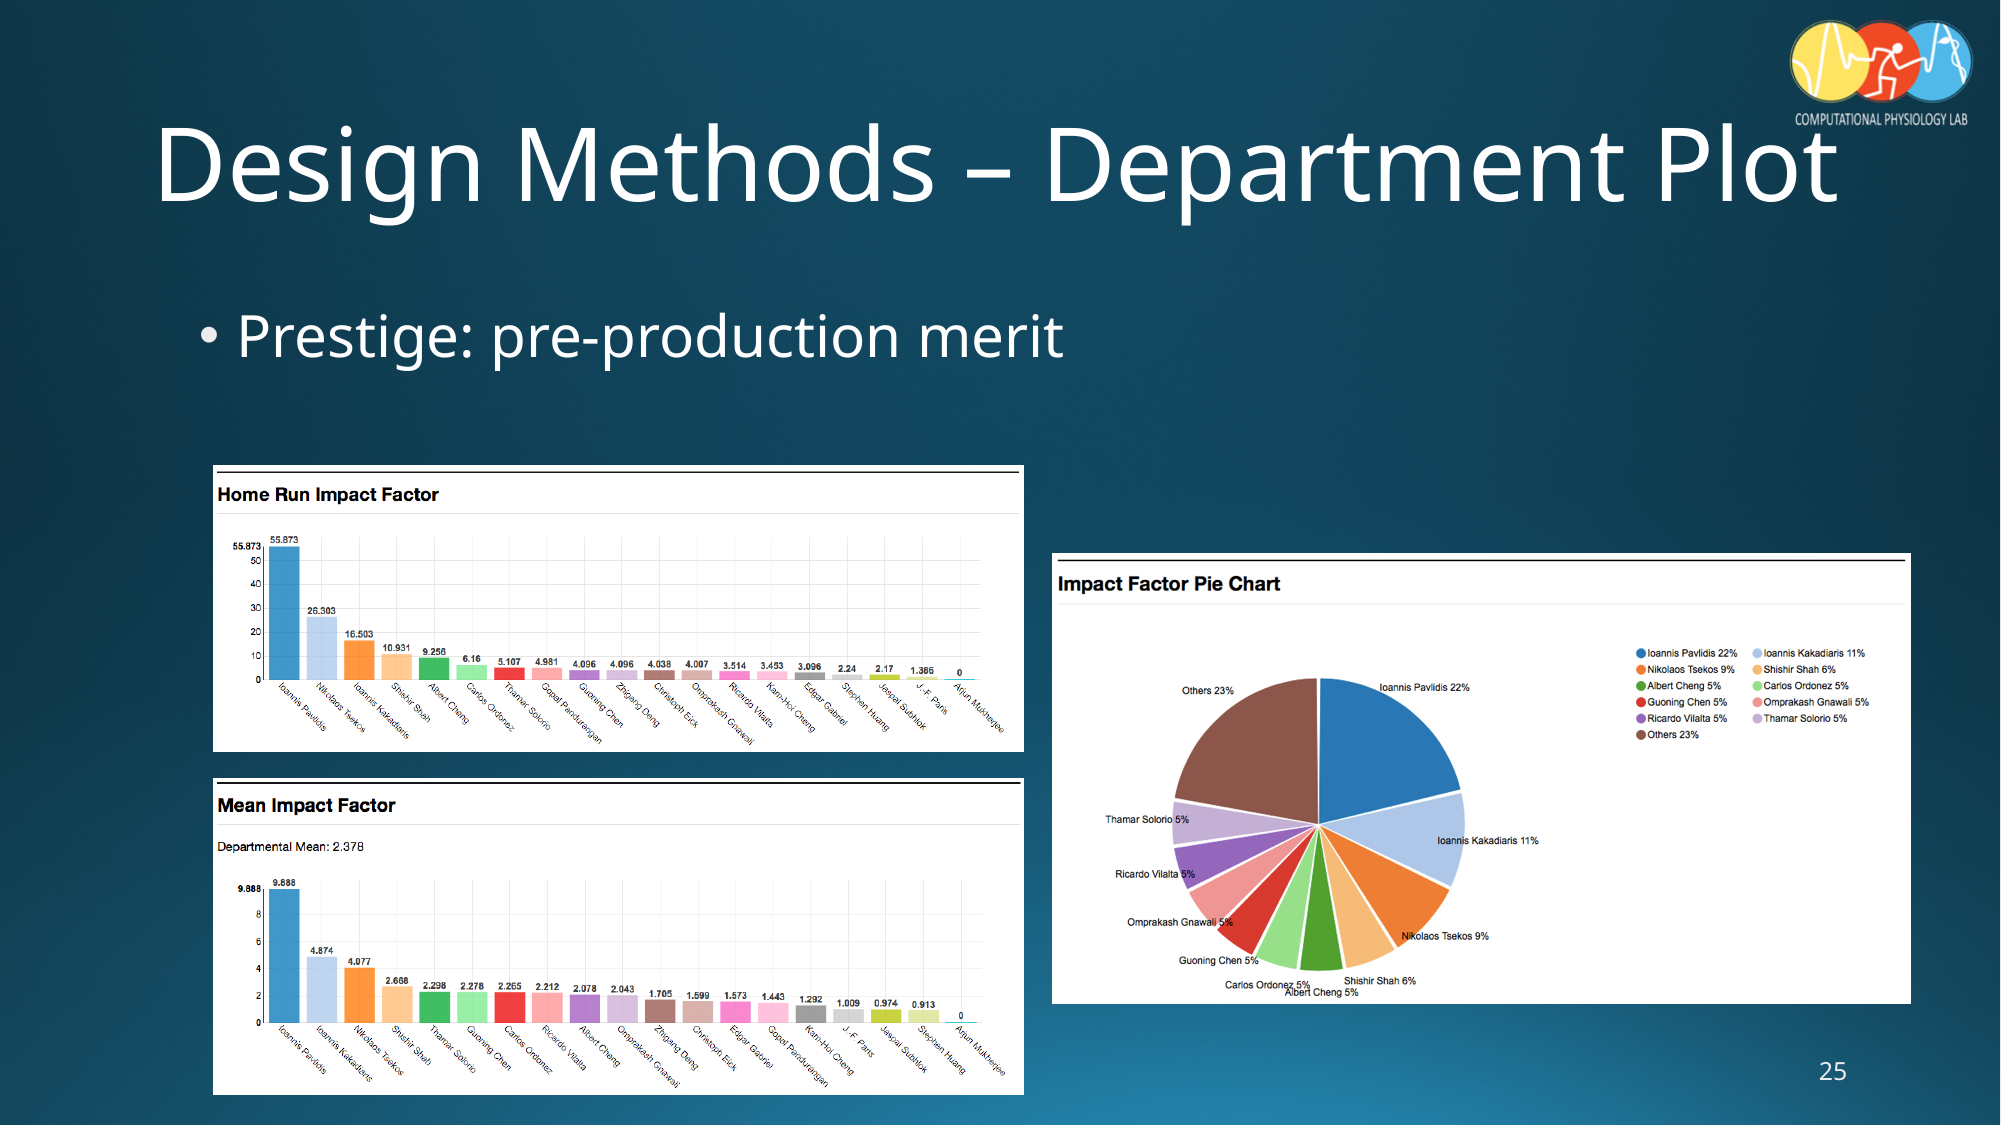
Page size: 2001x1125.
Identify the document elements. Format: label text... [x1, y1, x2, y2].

picture [0, 0, 2001, 1125]
slide_number 25 [1412, 1042, 1863, 1103]
title Design Methods – Department Plot [137, 59, 1863, 278]
list Prestige: pre-production merit [183, 299, 1863, 1014]
